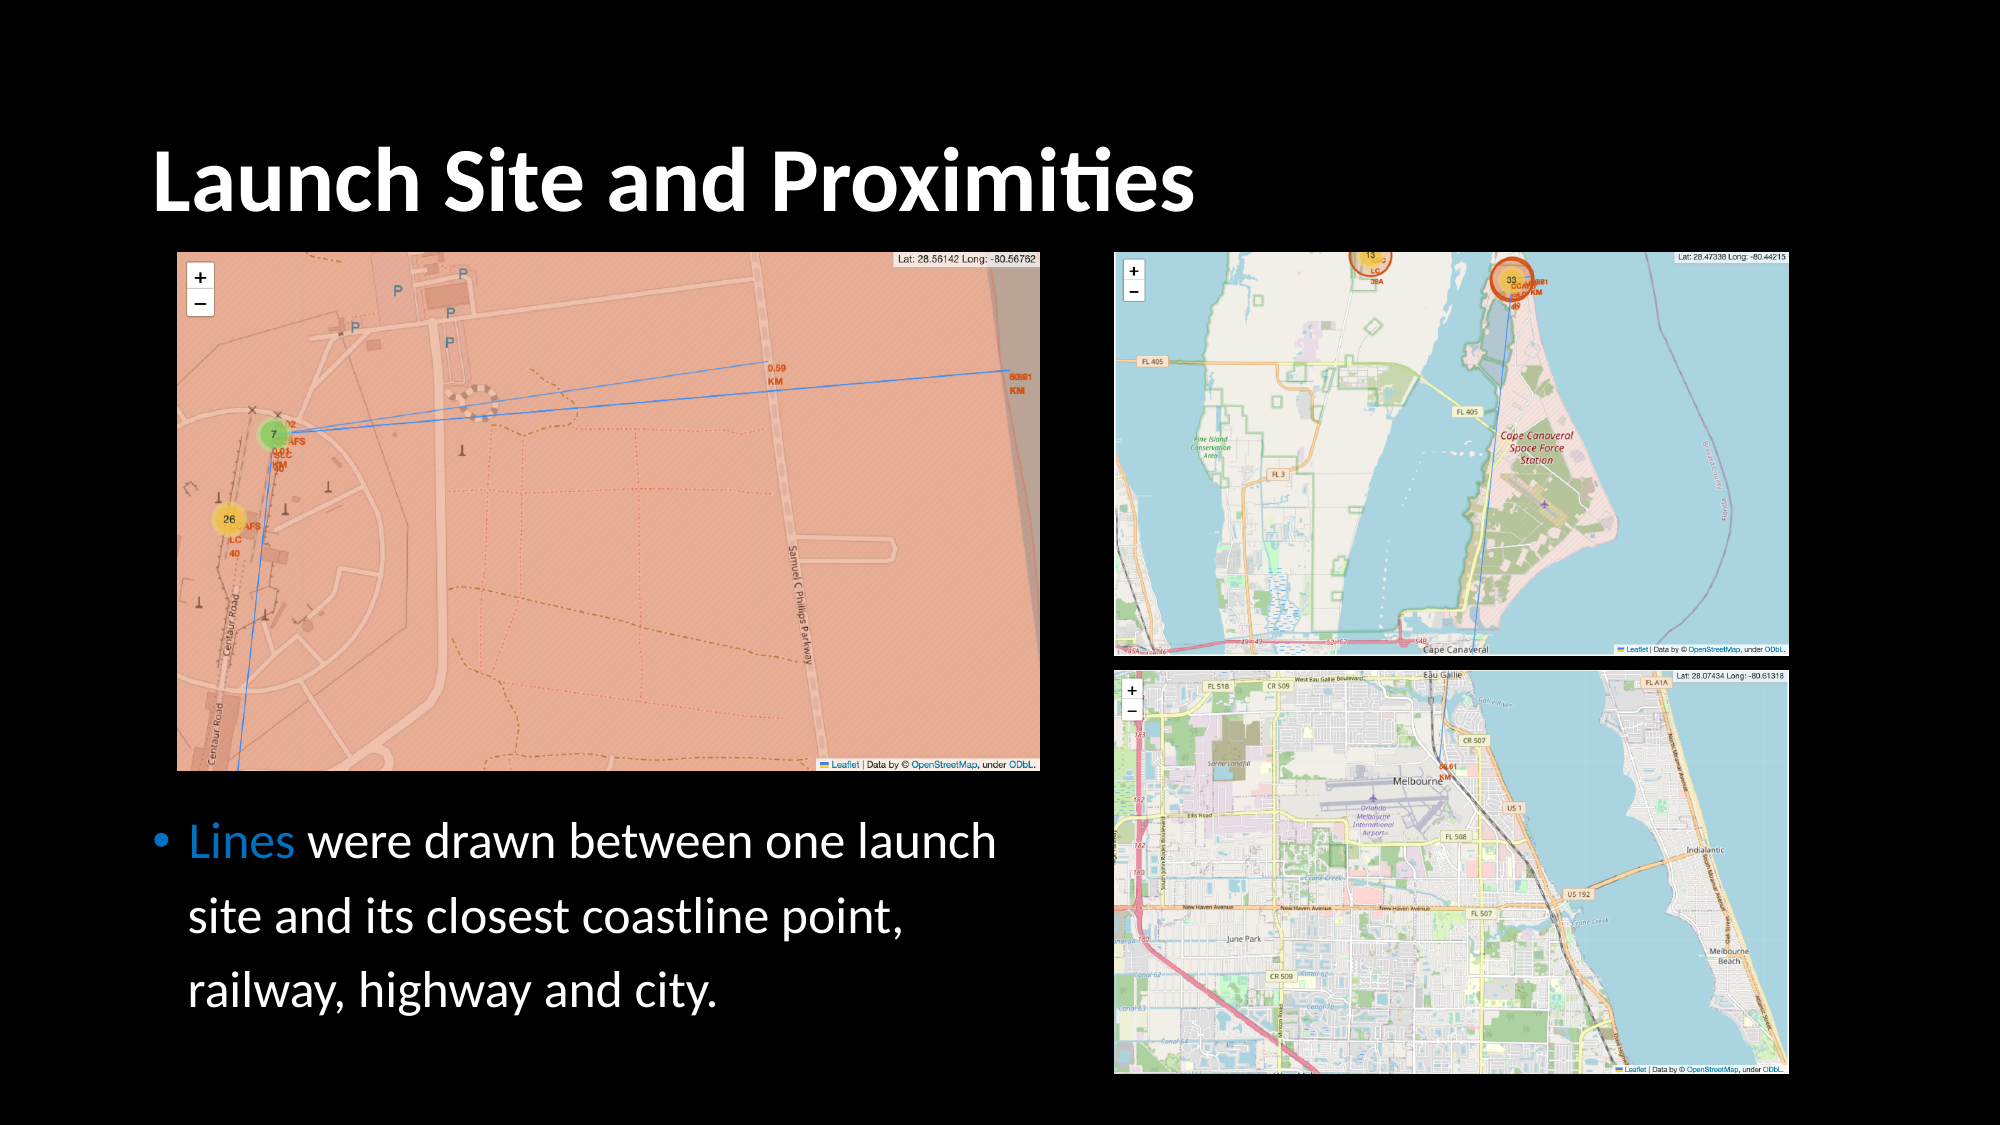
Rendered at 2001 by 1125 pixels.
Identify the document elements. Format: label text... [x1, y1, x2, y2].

picture [1114, 252, 1789, 657]
list Lines were drawn between one launch site and its closest coastline point, railway, highway and city. [137, 279, 1863, 1033]
title Launch Site and Proximities [137, 86, 1863, 277]
picture [177, 252, 1040, 771]
picture [1114, 670, 1789, 1075]
